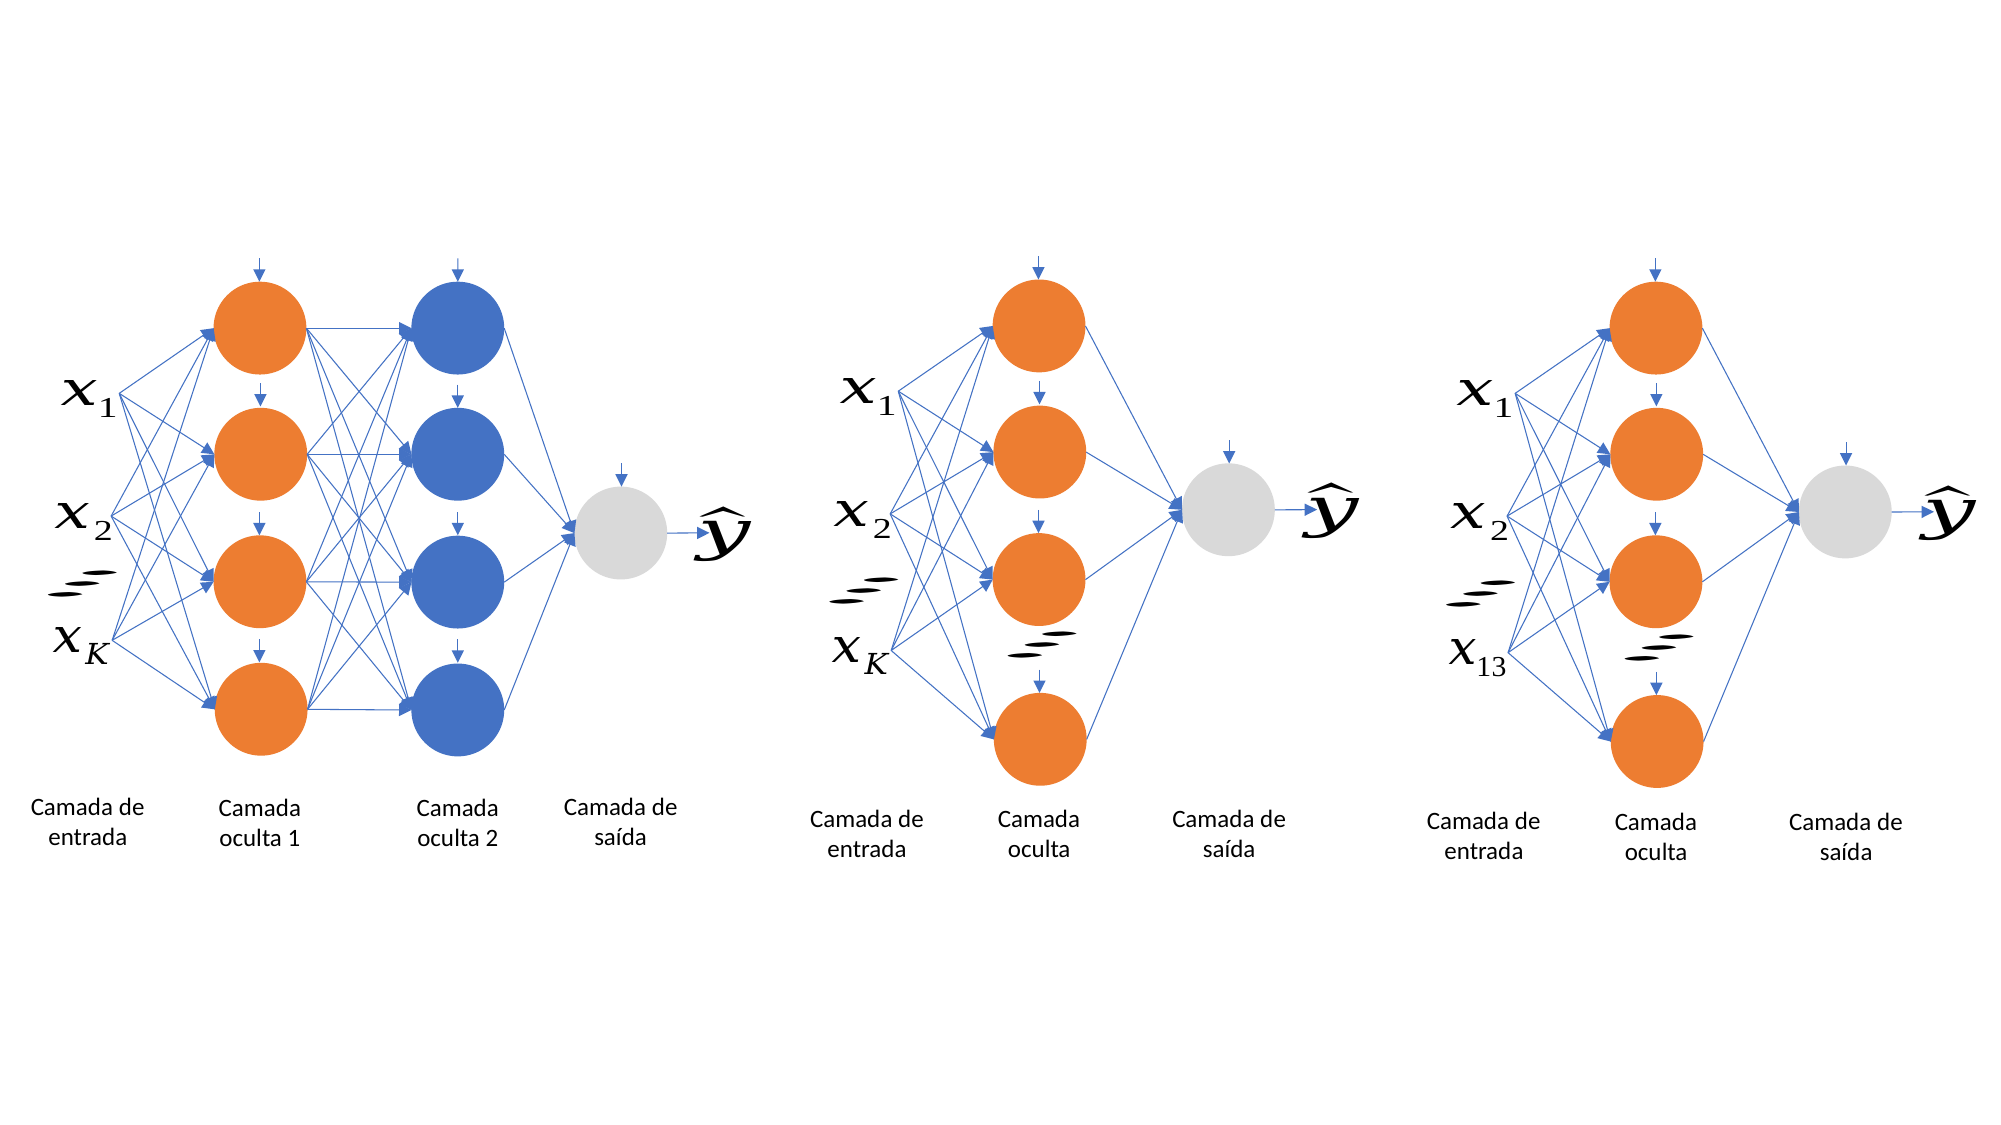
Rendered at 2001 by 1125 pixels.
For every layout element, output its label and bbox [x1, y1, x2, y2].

text_box [1403, 258, 1985, 874]
text_box [787, 256, 1368, 872]
text_box [7, 258, 761, 860]
